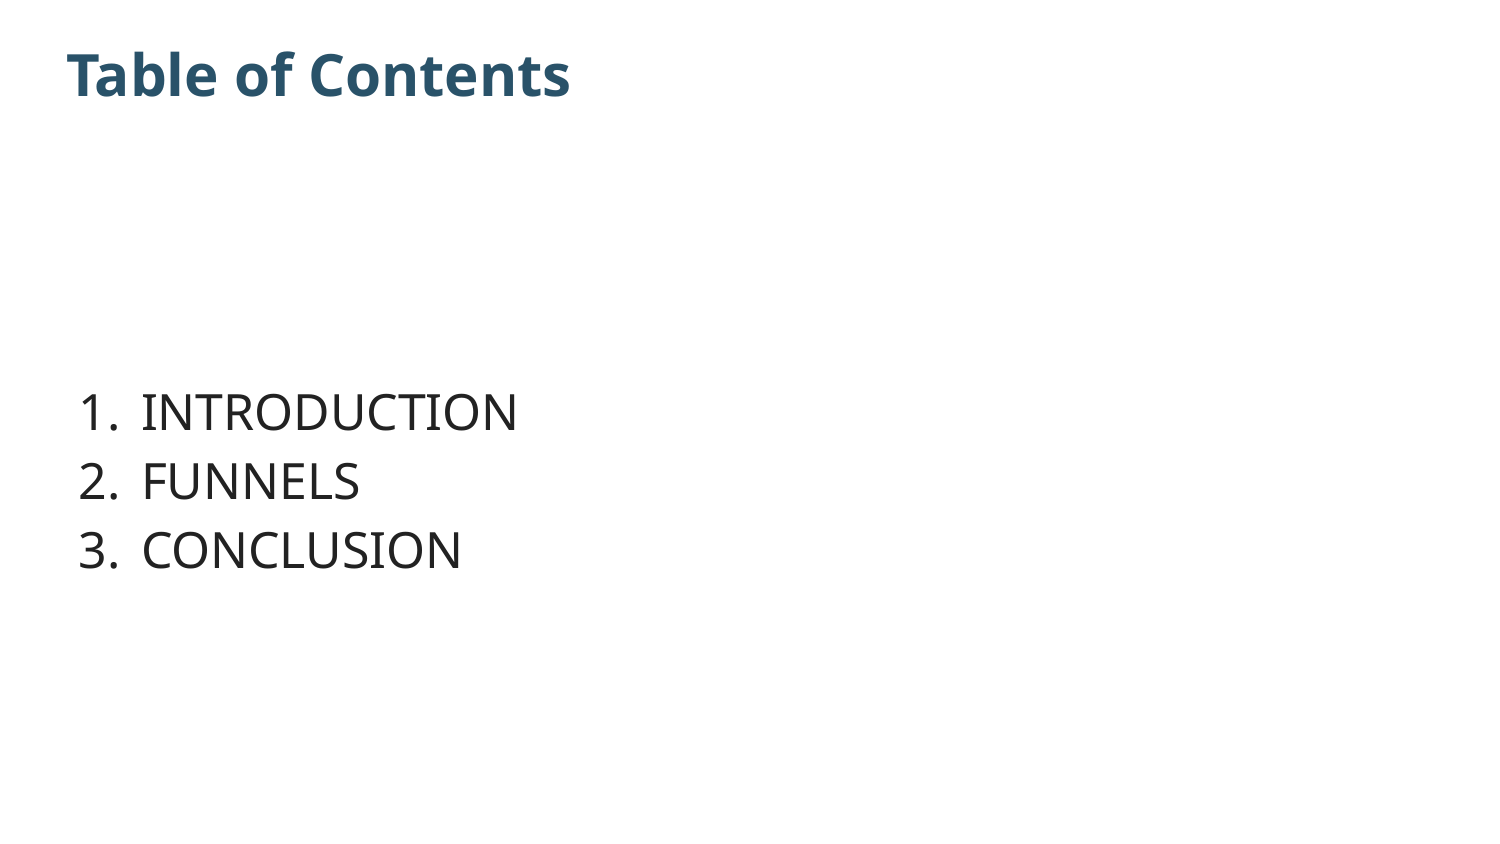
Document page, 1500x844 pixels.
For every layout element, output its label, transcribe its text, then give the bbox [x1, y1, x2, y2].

title Table of Contents [51, 23, 1449, 117]
text_box INTRODUCTION FUNNELS CONCLUSION [51, 207, 1374, 742]
